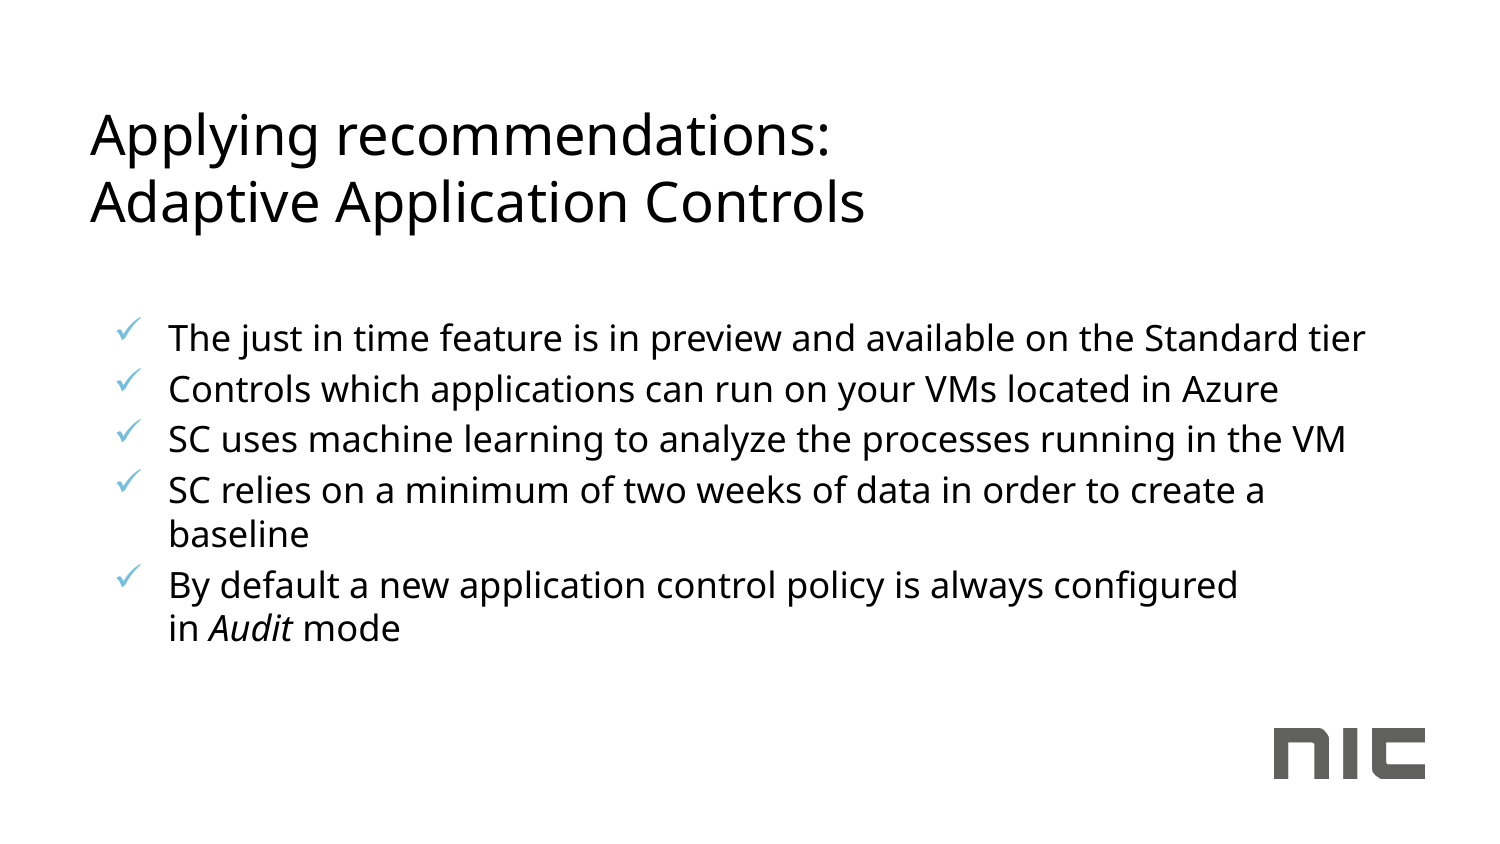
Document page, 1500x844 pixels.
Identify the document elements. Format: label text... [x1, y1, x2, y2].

list The just in time feature is in preview and available on the Standard tier Controls which applications can run on your VMs located in Azure SC uses machine learning to analyze the processes running in the VM SC relies on a minimum of two weeks of data in order to create a baseline By default a new application control policy is always configured in Audit mode [75, 256, 1425, 694]
title Applying recommendations: Adaptive Application Controls [75, 91, 1425, 242]
